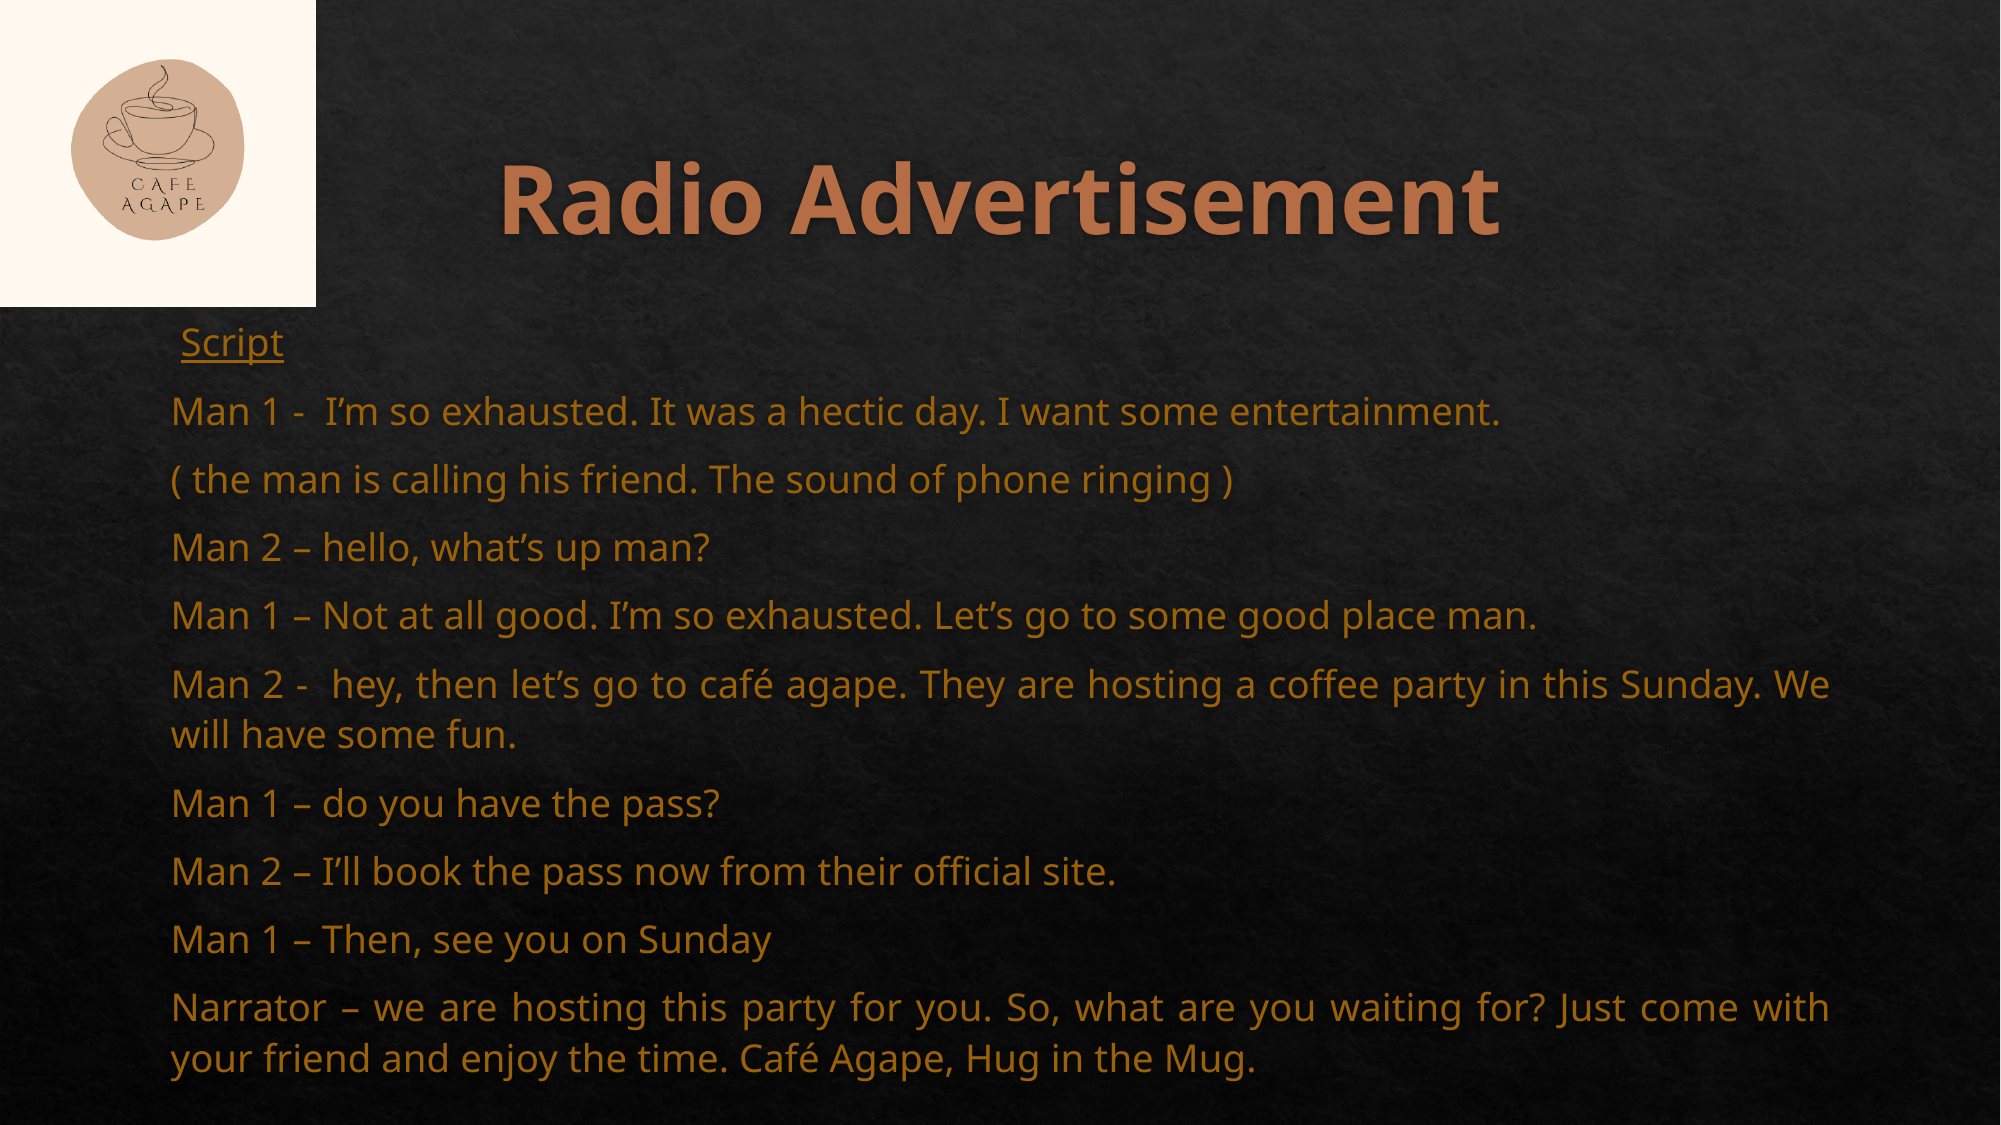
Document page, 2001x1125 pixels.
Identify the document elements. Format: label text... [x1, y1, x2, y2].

list Script Man 1 - I’m so exhausted. It was a hectic day. I want some entertainment. ( the man is calling his friend. The sound of phone ringing ) Man 2 – hello, what’s up man? Man 1 – Not at all good. I’m so exhausted. Let’s go to some good place man. Man 2 - hey, then let’s go to café agape. They are hosting a coffee party in this Sunday. We will have some fun. Man 1 – do you have the pass? Man 2 – I’ll book the pass now from their official site. Man 1 – Then, see you on Sunday Narrator – we are hosting this party for you. So, what are you waiting for? Just come with your friend and enjoy the time. Café Agape, Hug in the Mug. [149, 306, 1849, 1093]
title Radio Advertisement [325, 99, 1849, 301]
picture [0, 0, 317, 307]
